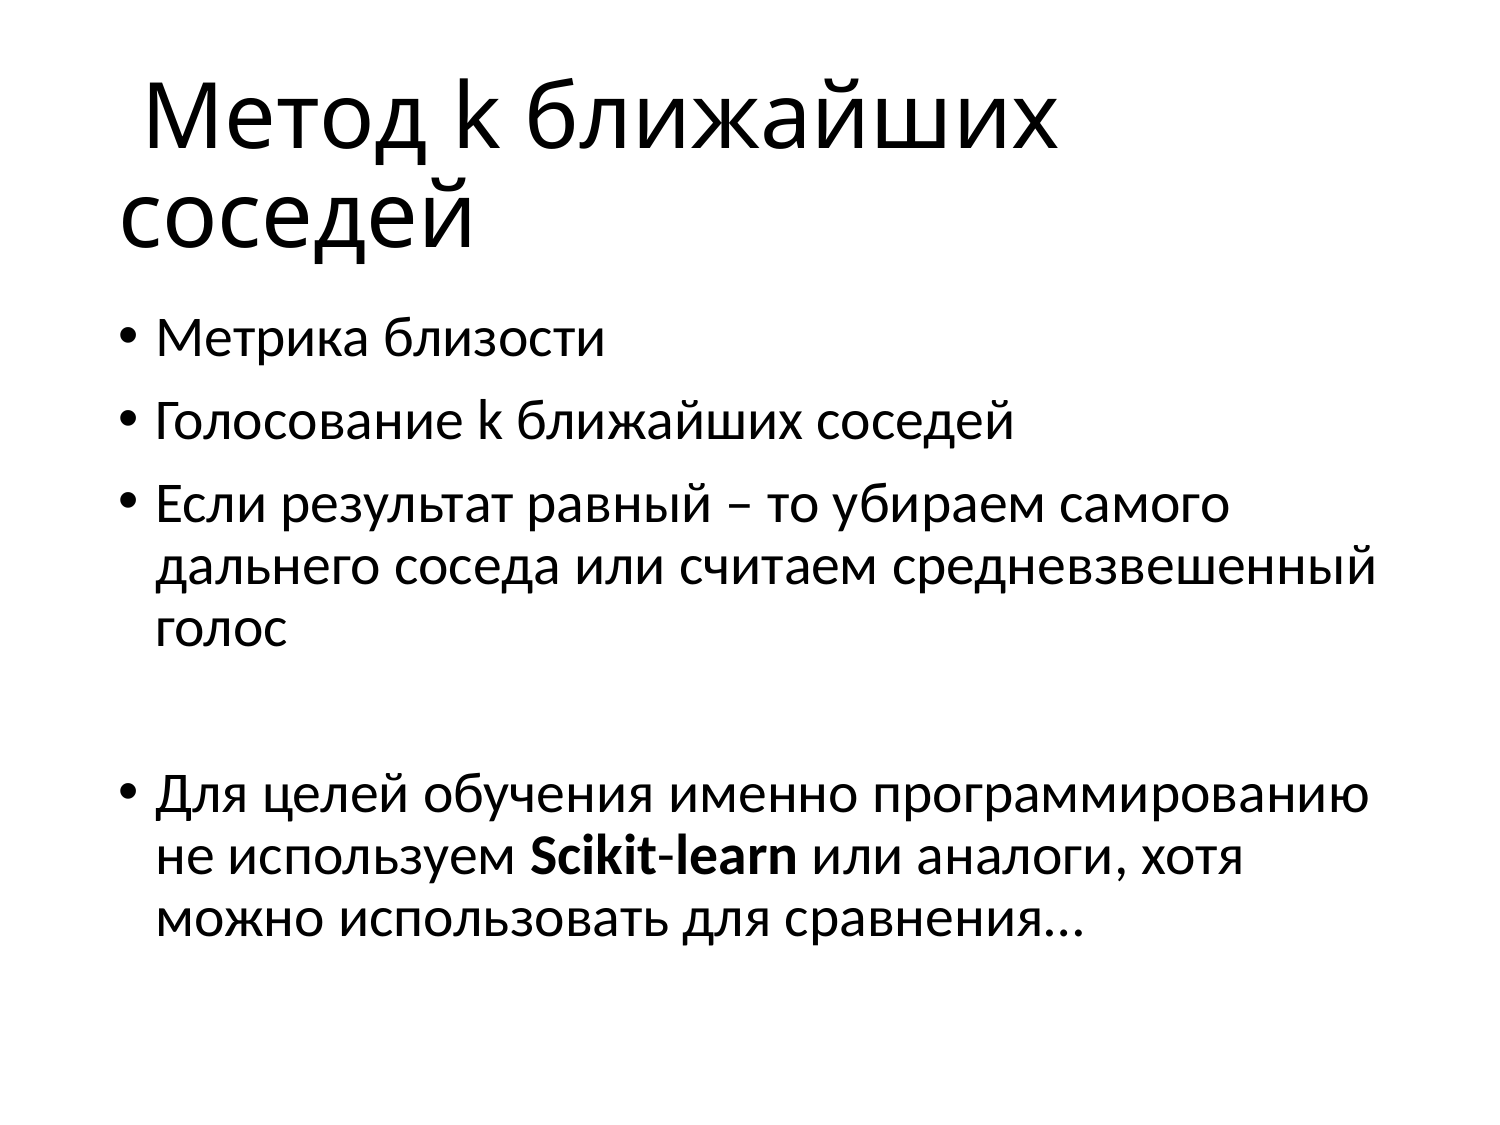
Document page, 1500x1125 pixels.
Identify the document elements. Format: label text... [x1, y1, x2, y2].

list Метрика близости Голосование k ближайших соседей Если результат равный – то убираем самого дальнего соседа или считаем средневзвешенный голос Для целей обучения именно программированию не используем Scikit-learn или аналоги, хотя можно использовать для сравнения… [103, 299, 1397, 1014]
title Метод k ближайших соседей [103, 59, 1397, 278]
